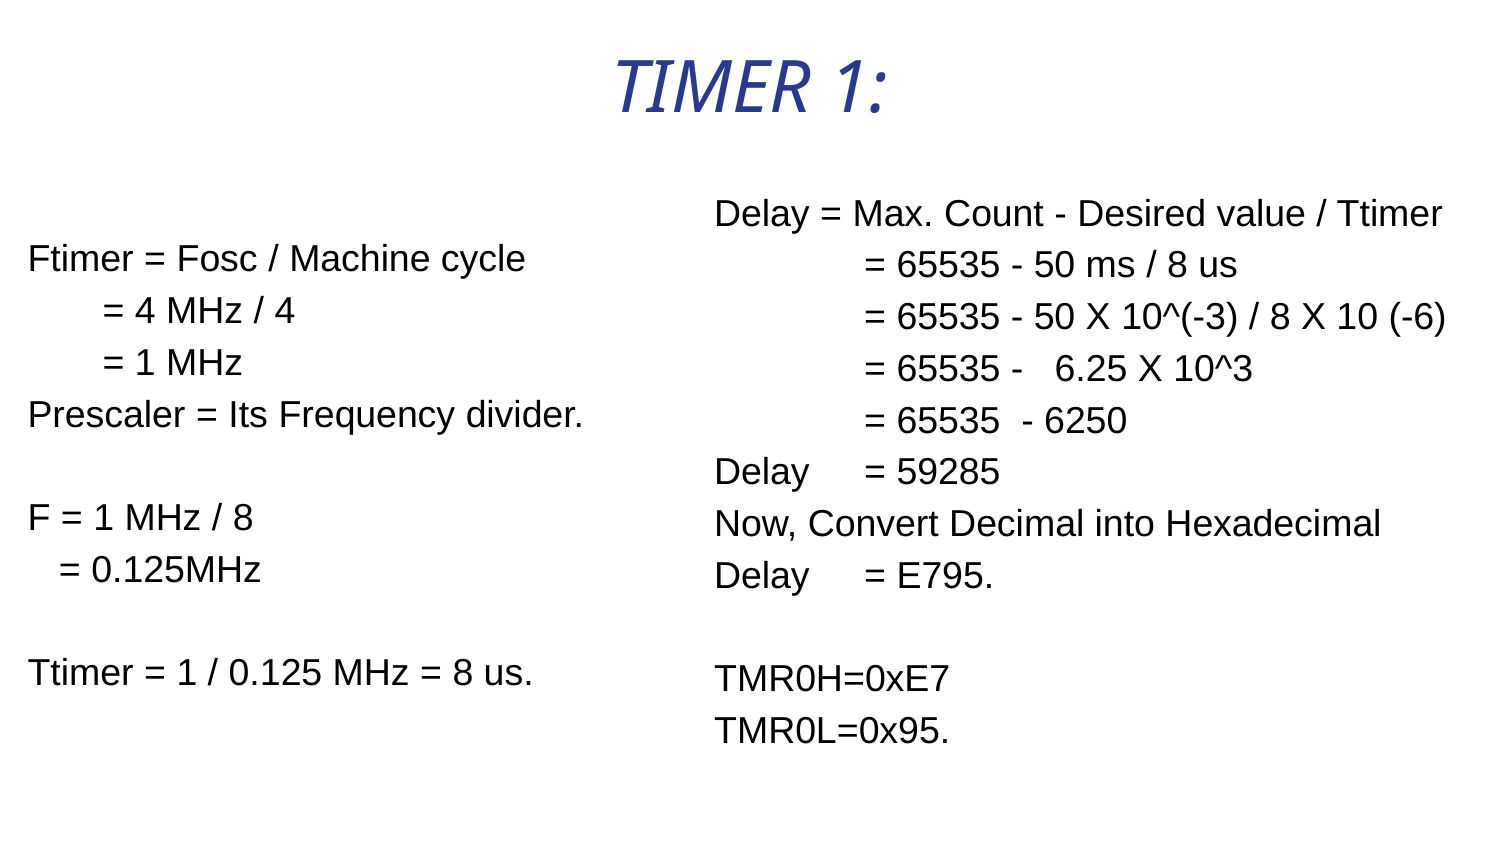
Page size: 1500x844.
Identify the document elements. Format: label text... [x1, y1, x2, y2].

list Delay = Max. Count - Desired value / Ttimer = 65535 - 50 ms / 8 us = 65535 - 50 X 10^(-3) / 8 X 10 (-6) = 65535 - 6.25 X 10^3 = 65535 - 6250 Delay = 59285 Now, Convert Decimal into Hexadecimal Delay = E795. TMR0H=0xE7 TMR0L=0x95. [699, 166, 1488, 798]
list Ftimer = Fosc / Machine cycle = 4 MHz / 4 = 1 MHz Prescaler = Its Frequency divider. F = 1 MHz / 8 = 0.125MHz Ttimer = 1 / 0.125 MHz = 8 us. [12, 212, 733, 844]
title TIMER 1: [51, 24, 1449, 167]
